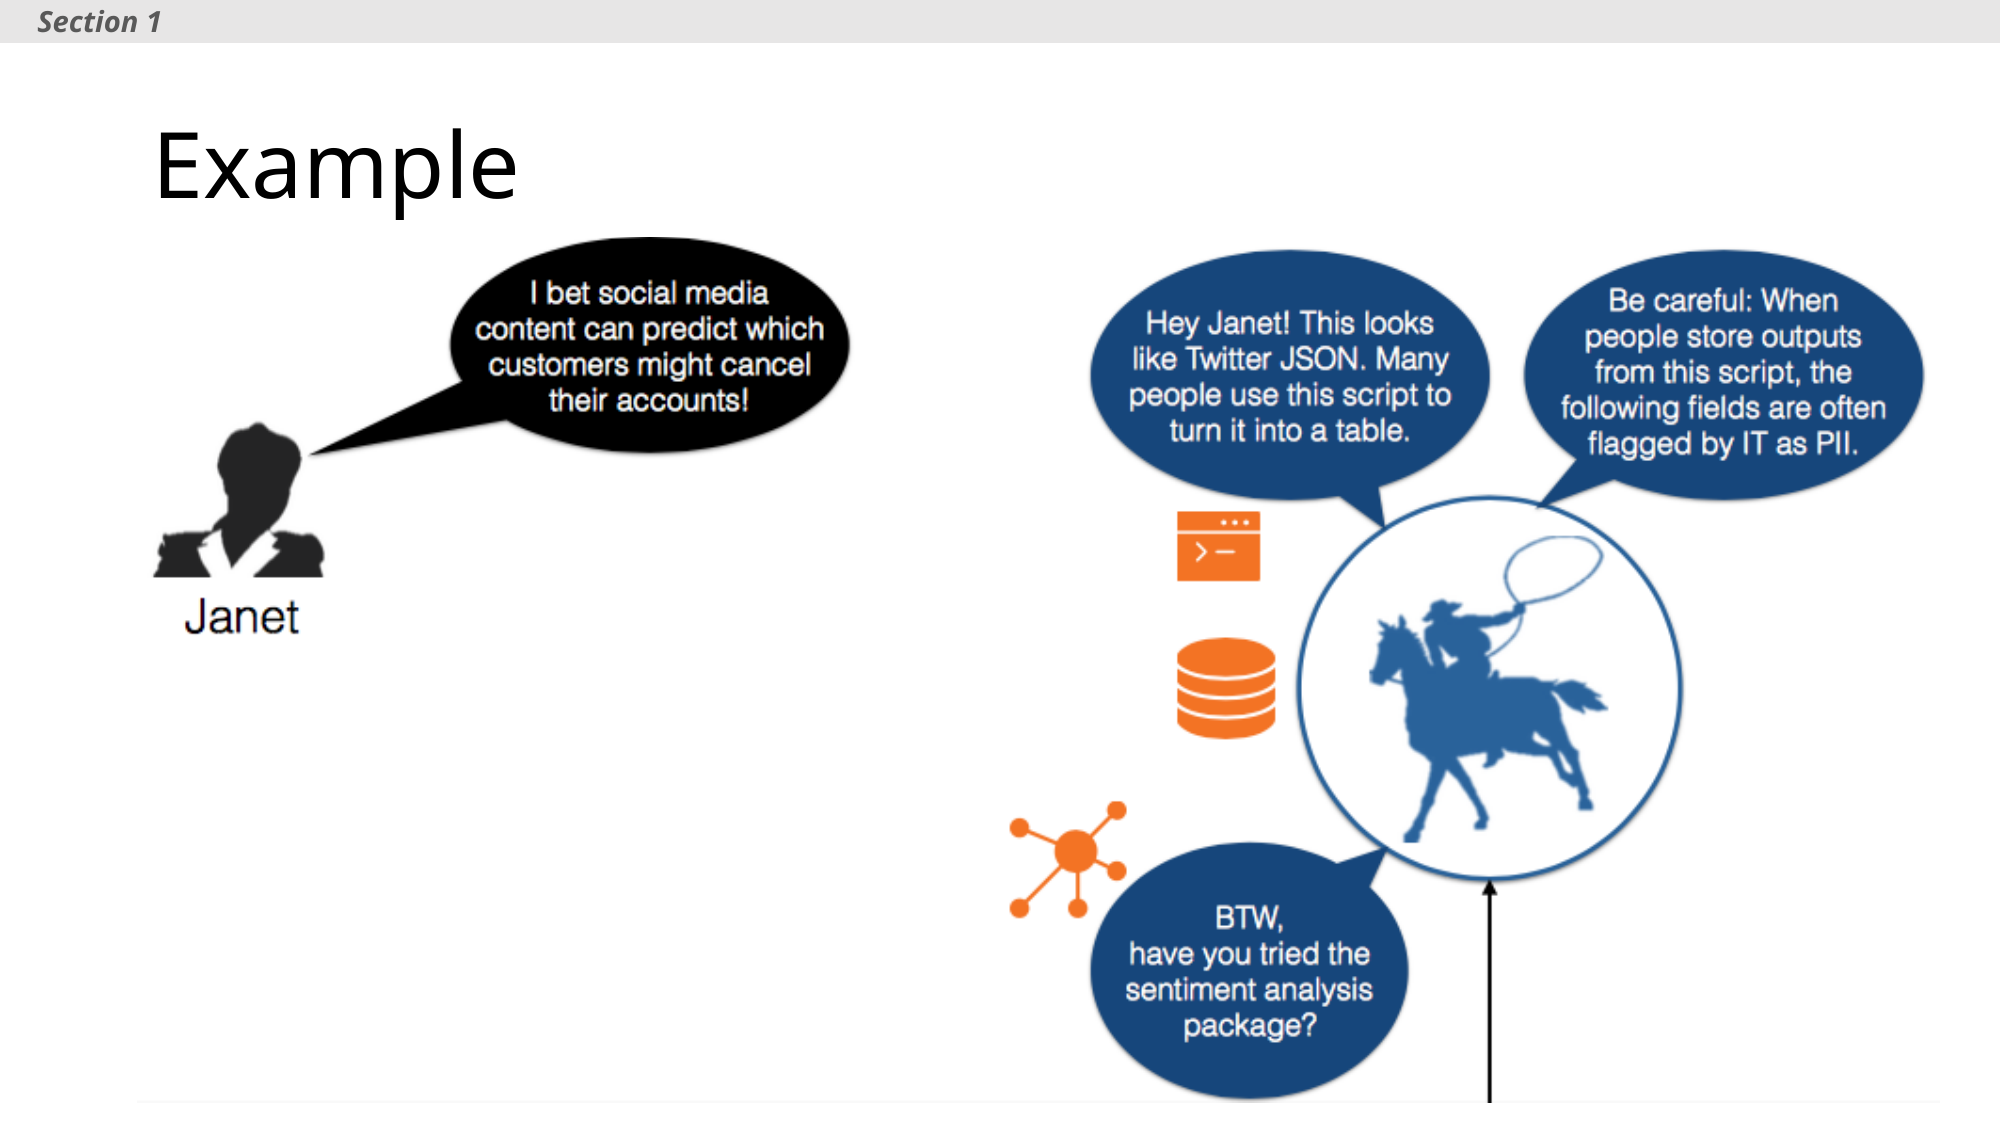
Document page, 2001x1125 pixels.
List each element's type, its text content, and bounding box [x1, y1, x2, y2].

picture [137, 237, 1940, 1103]
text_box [0, 0, 2000, 47]
title Example [137, 59, 1863, 237]
